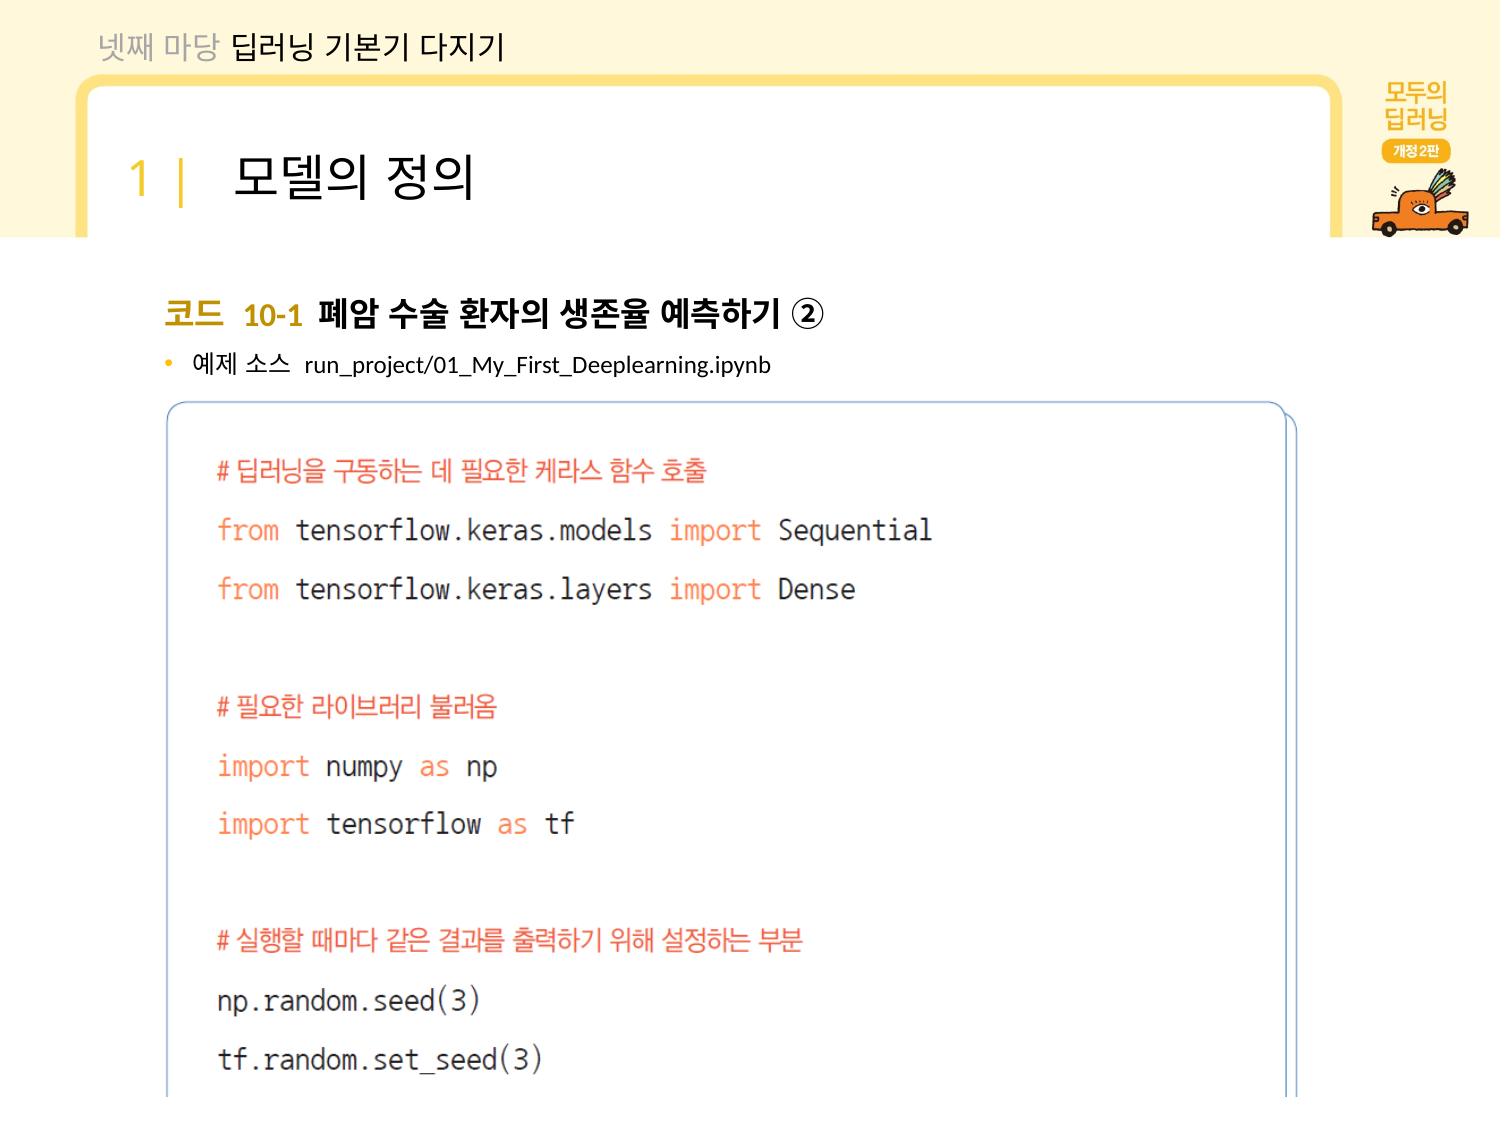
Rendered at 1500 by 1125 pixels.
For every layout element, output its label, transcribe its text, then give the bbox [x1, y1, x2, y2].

picture [0, 0, 1500, 1125]
text_box 코드 10-1 폐암 수술 환자의 생존율 예측하기 ② 예제 소스 run_project/01_My_First_Deeplearning.ipynb [149, 266, 840, 386]
text_box 넷째 마당 딥러닝 기본기 다지기 [82, 0, 1133, 74]
text_box 1 | 모델의 정의 [111, 99, 1309, 214]
